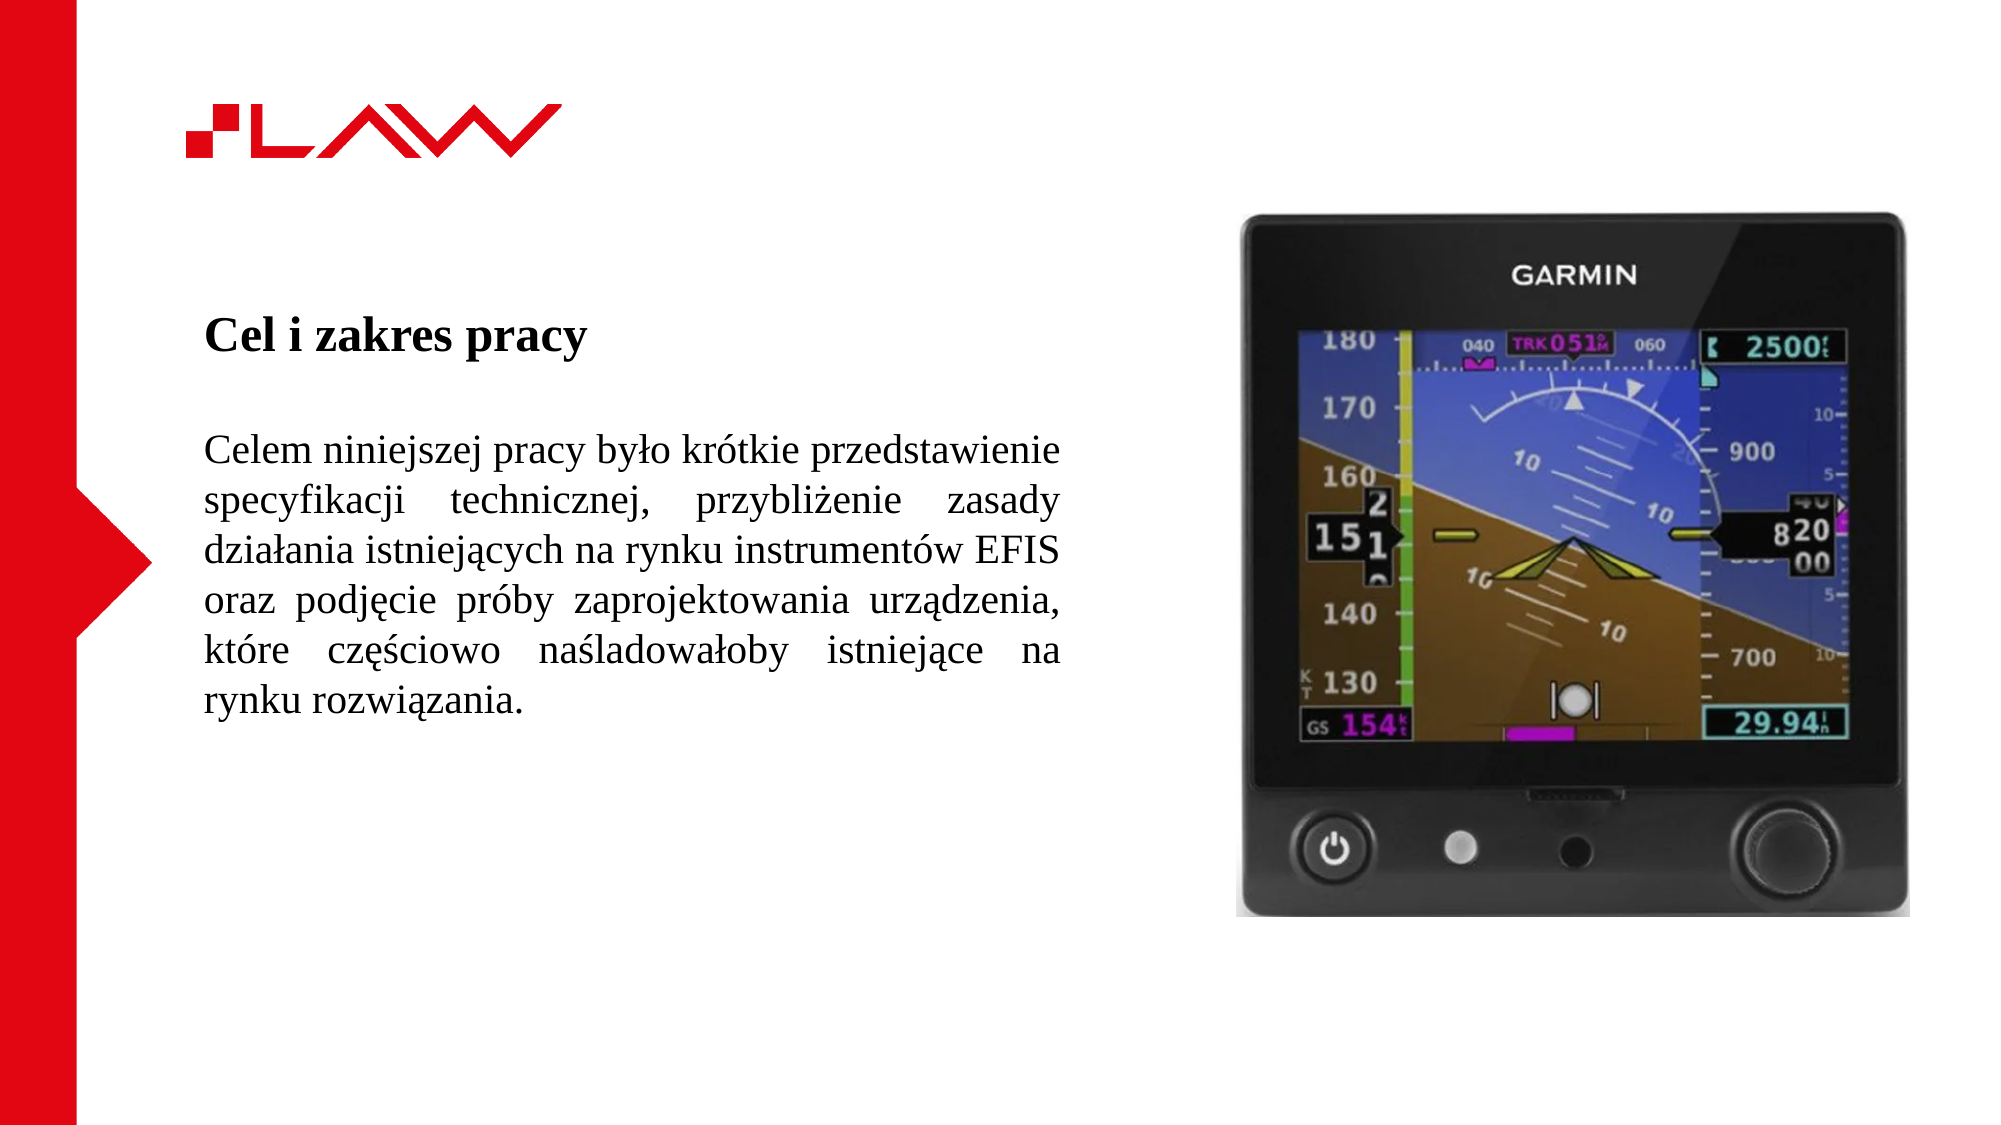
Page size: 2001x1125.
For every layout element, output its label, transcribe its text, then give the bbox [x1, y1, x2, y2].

picture [77, 487, 152, 638]
picture [1236, 208, 1910, 917]
text_box Cel i zakres pracy Celem niniejszej pracy było krótkie przedstawienie specyfikacji technicznej, przybliżenie zasady działania istniejących na rynku instrumentów EFIS oraz podjęcie próby zaprojektowania urządzenia, które częściowo naśladowałoby istniejące na rynku rozwiązania. [189, 294, 1077, 775]
picture [186, 104, 562, 158]
